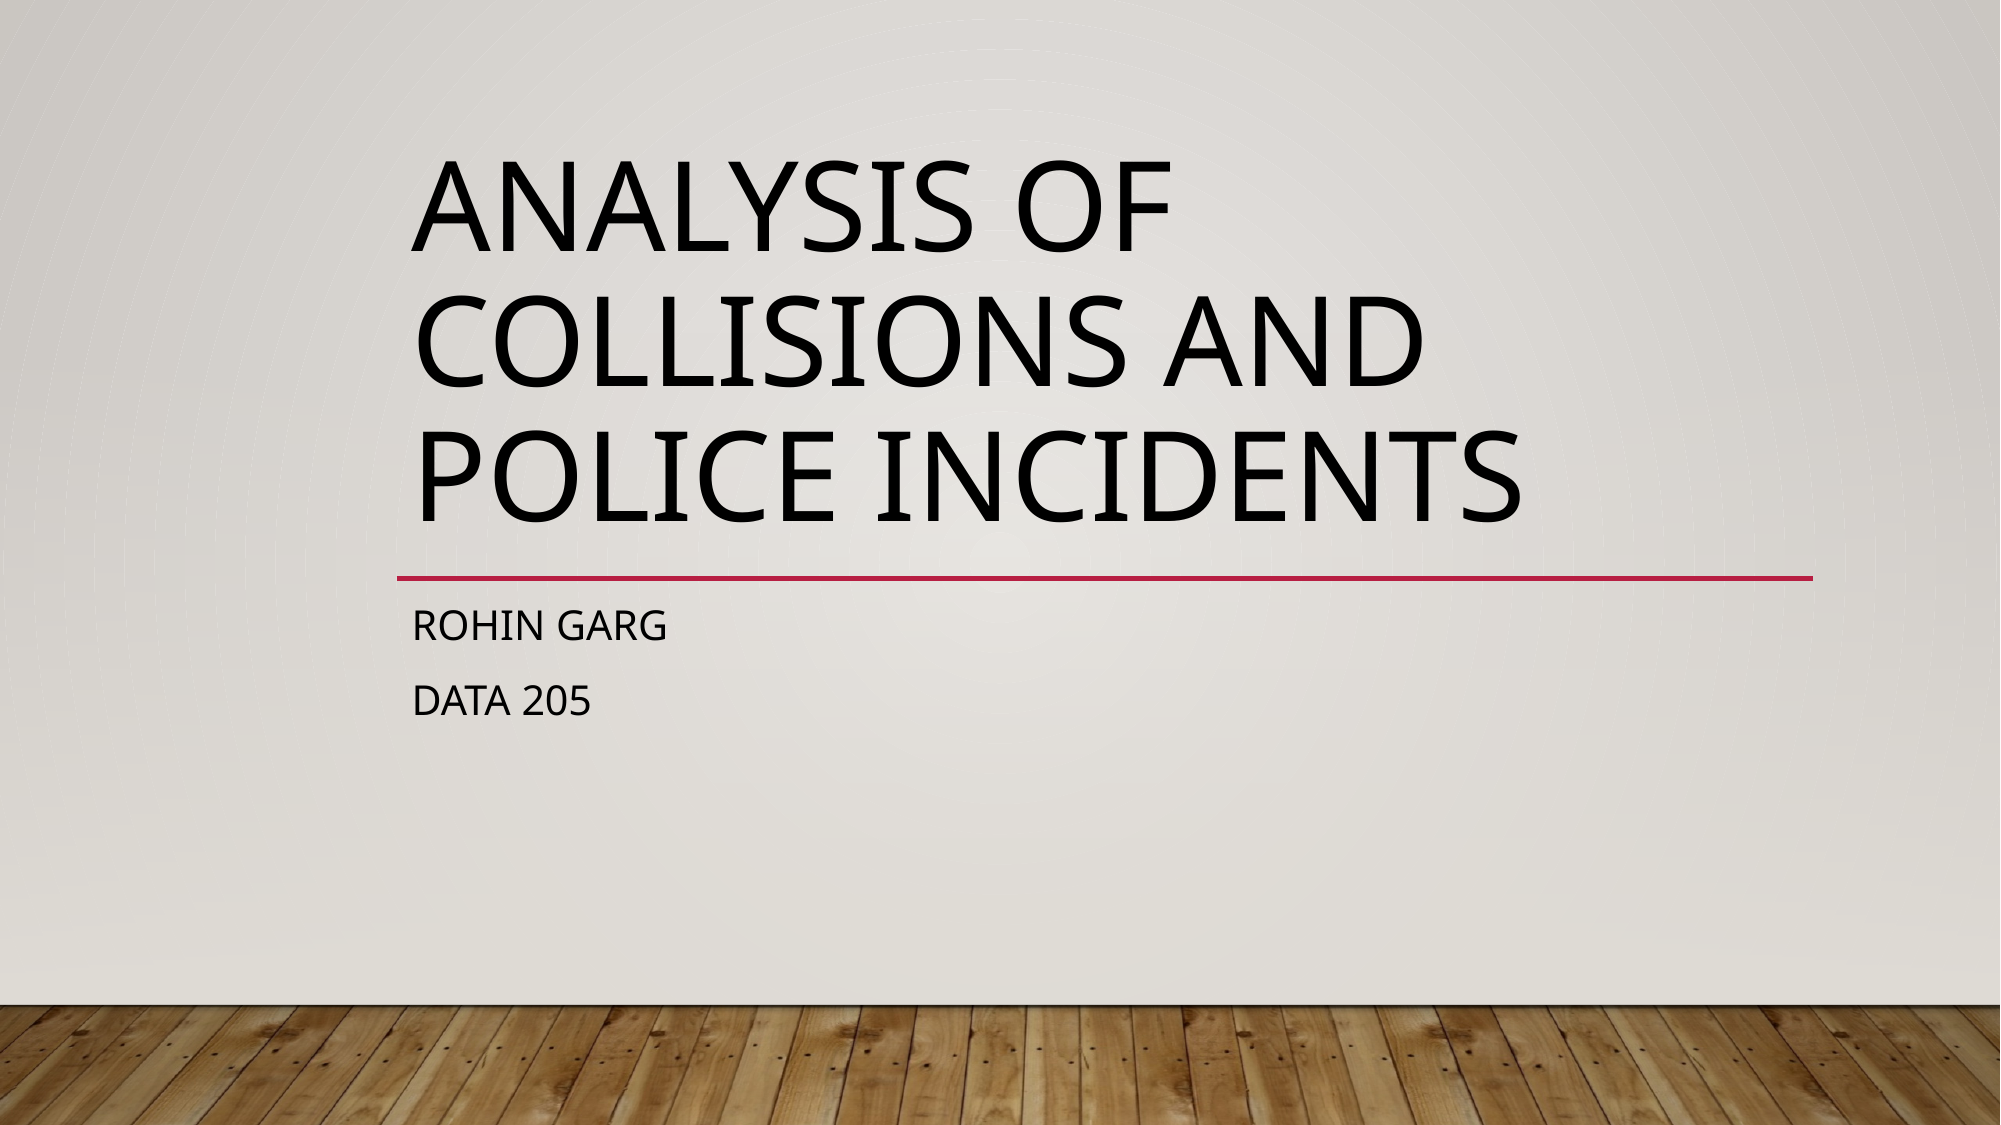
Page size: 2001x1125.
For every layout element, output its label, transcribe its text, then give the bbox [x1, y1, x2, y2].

picture [0, 1005, 2000, 1125]
title Analysis of collisions and police incidents [396, 131, 1814, 549]
subtitle Rohin Garg Data 205 [396, 579, 1814, 740]
